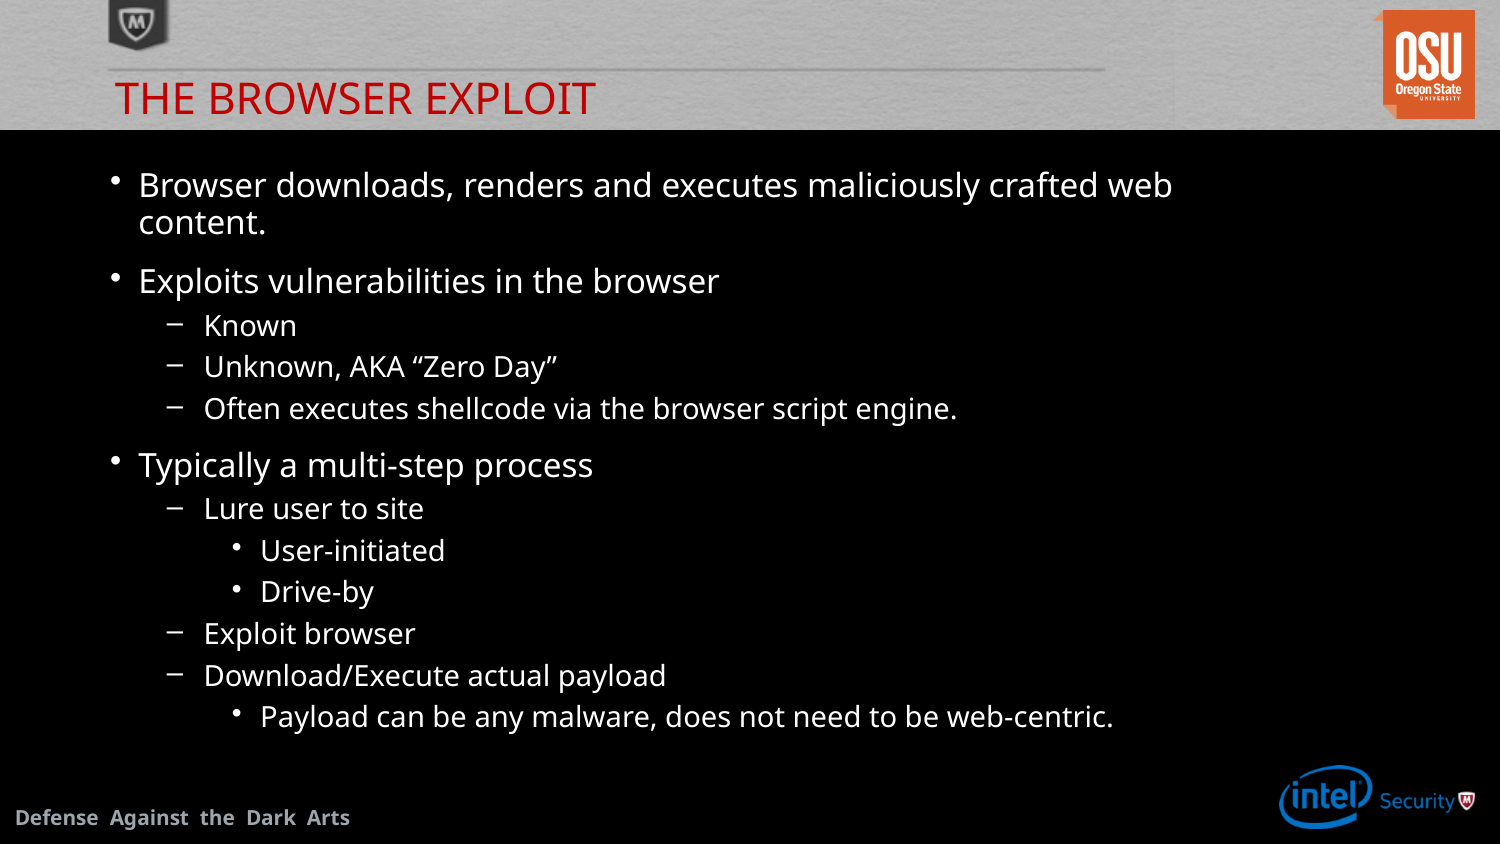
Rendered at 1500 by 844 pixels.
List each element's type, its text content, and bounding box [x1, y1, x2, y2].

picture [1373, 10, 1475, 119]
picture [1279, 765, 1475, 829]
list Browser downloads, renders and executes maliciously crafted web content. Exploits vulnerabilities in the browser Known Unknown, AKA “Zero Day” Often executes shellcode via the browser script engine. Typically a multi-step process Lure user to site User-initiated Drive-by Exploit browser Download/Execute actual payload Payload can be any malware, does not need to be web-centric. [94, 159, 1256, 773]
title THE BROWSER EXPLOIT [99, 53, 1176, 148]
